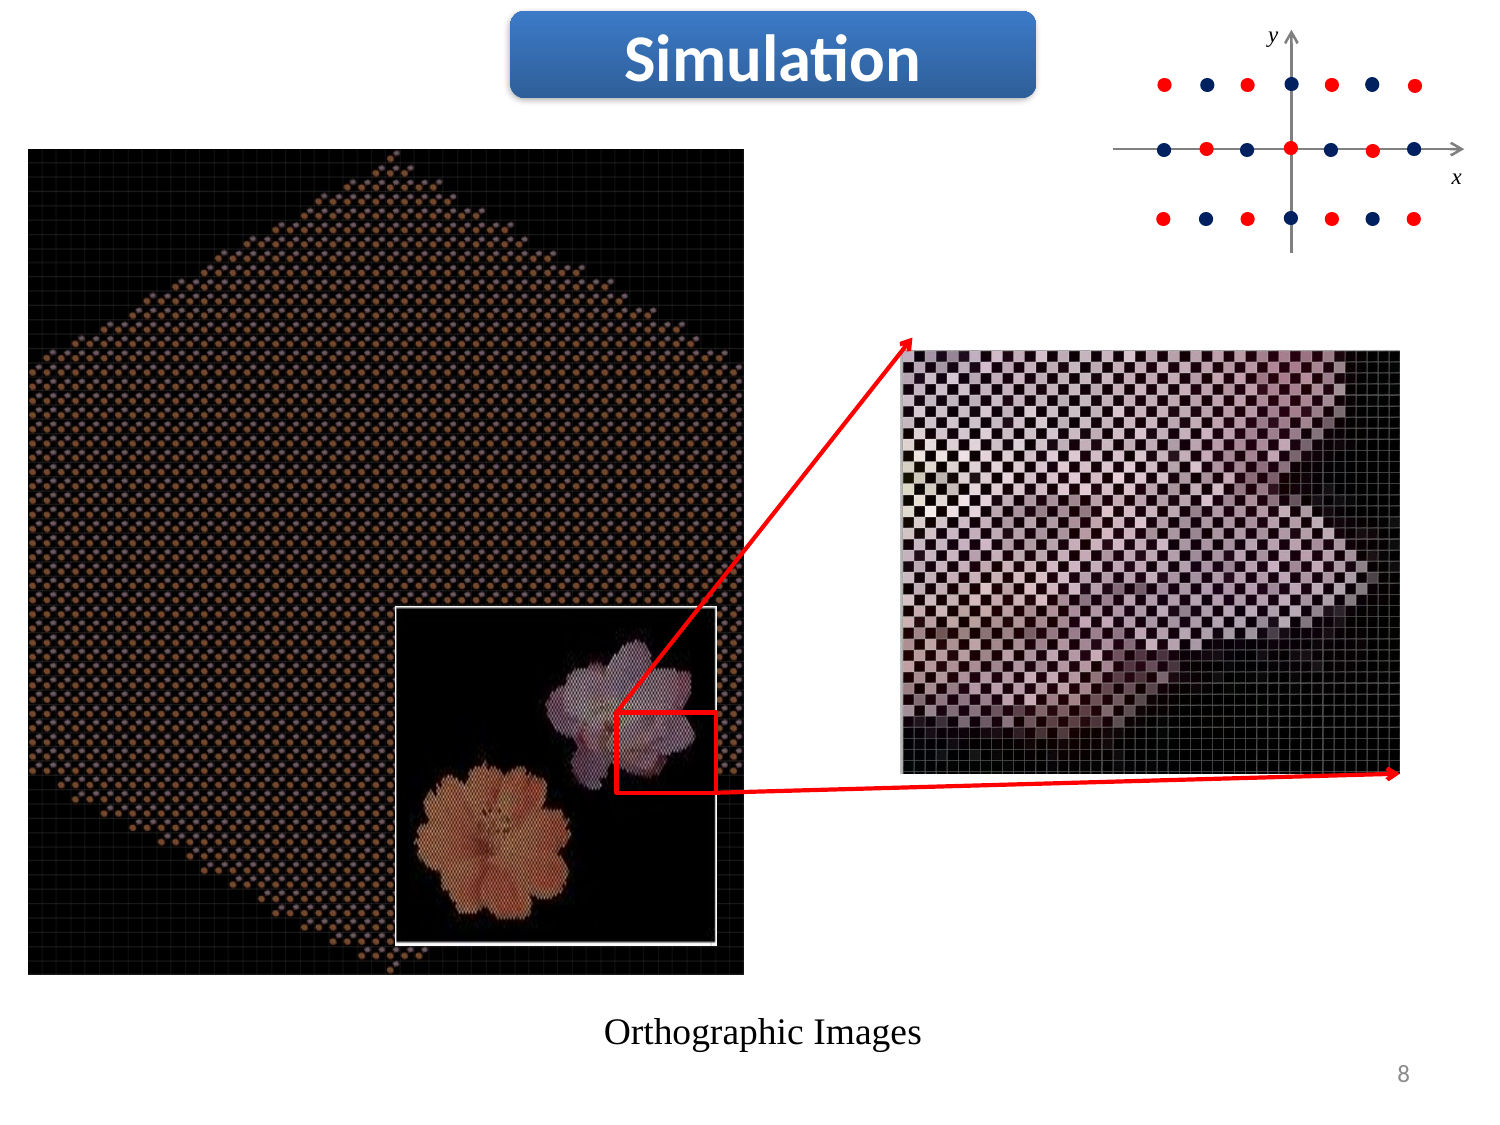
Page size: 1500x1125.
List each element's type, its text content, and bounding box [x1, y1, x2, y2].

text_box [1112, 11, 1474, 254]
text_box Simulation [510, 10, 1037, 99]
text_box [616, 337, 1401, 793]
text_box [28, 149, 744, 976]
slide_number 8 [1074, 1042, 1425, 1103]
text_box Orthographic Images [554, 999, 972, 1060]
